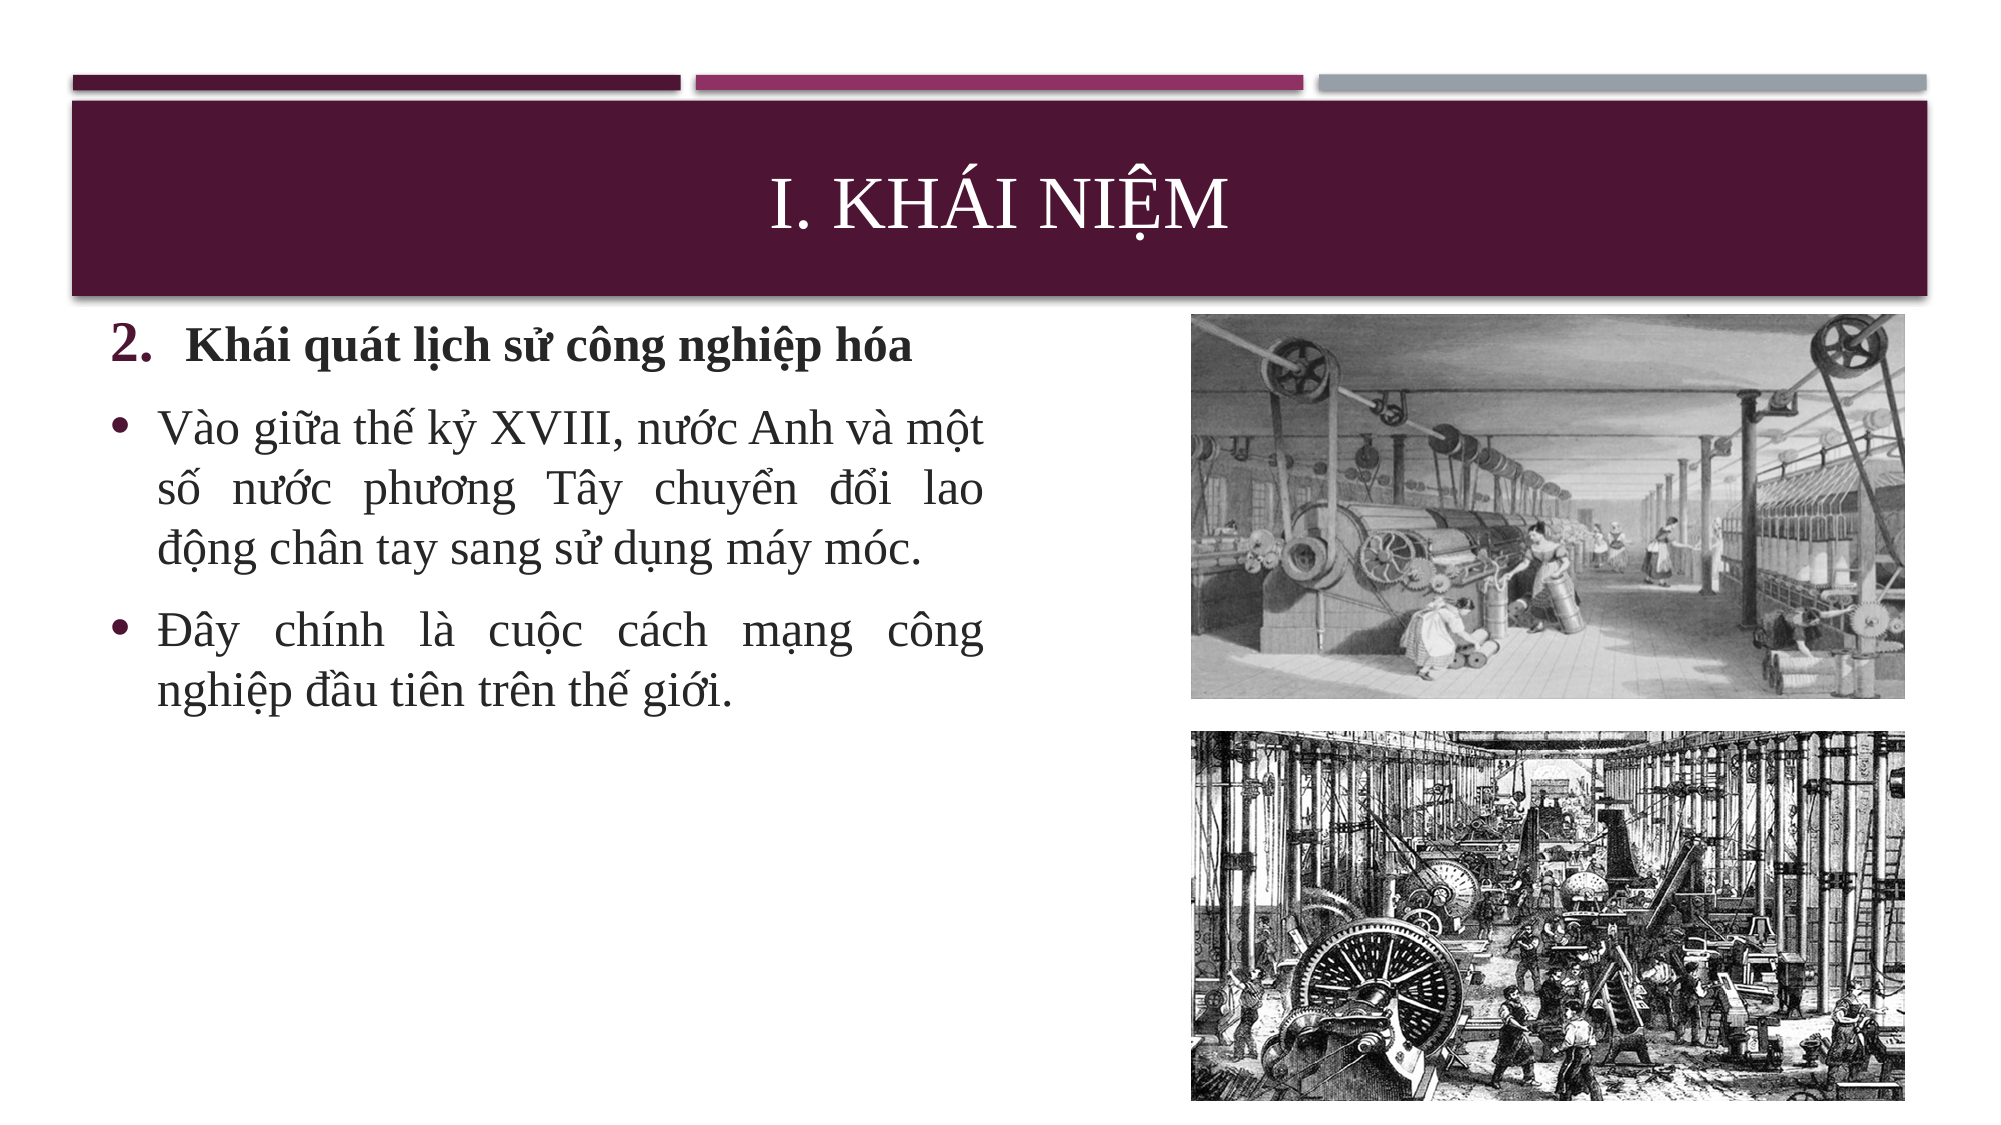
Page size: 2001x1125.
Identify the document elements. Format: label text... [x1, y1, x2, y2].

picture [1191, 730, 1906, 1101]
picture [1191, 313, 1906, 699]
title I. khái niệm [95, 115, 1905, 282]
text_box Khái quát lịch sử công nghiệp hóa Vào giữa thế kỷ XVIII, nước Anh và một số nước phương Tây chuyển đổi lao động chân tay sang sử dụng máy móc. Đây chính là cuộc cách mạng công nghiệp đầu tiên trên thế giới. [95, 304, 1000, 844]
